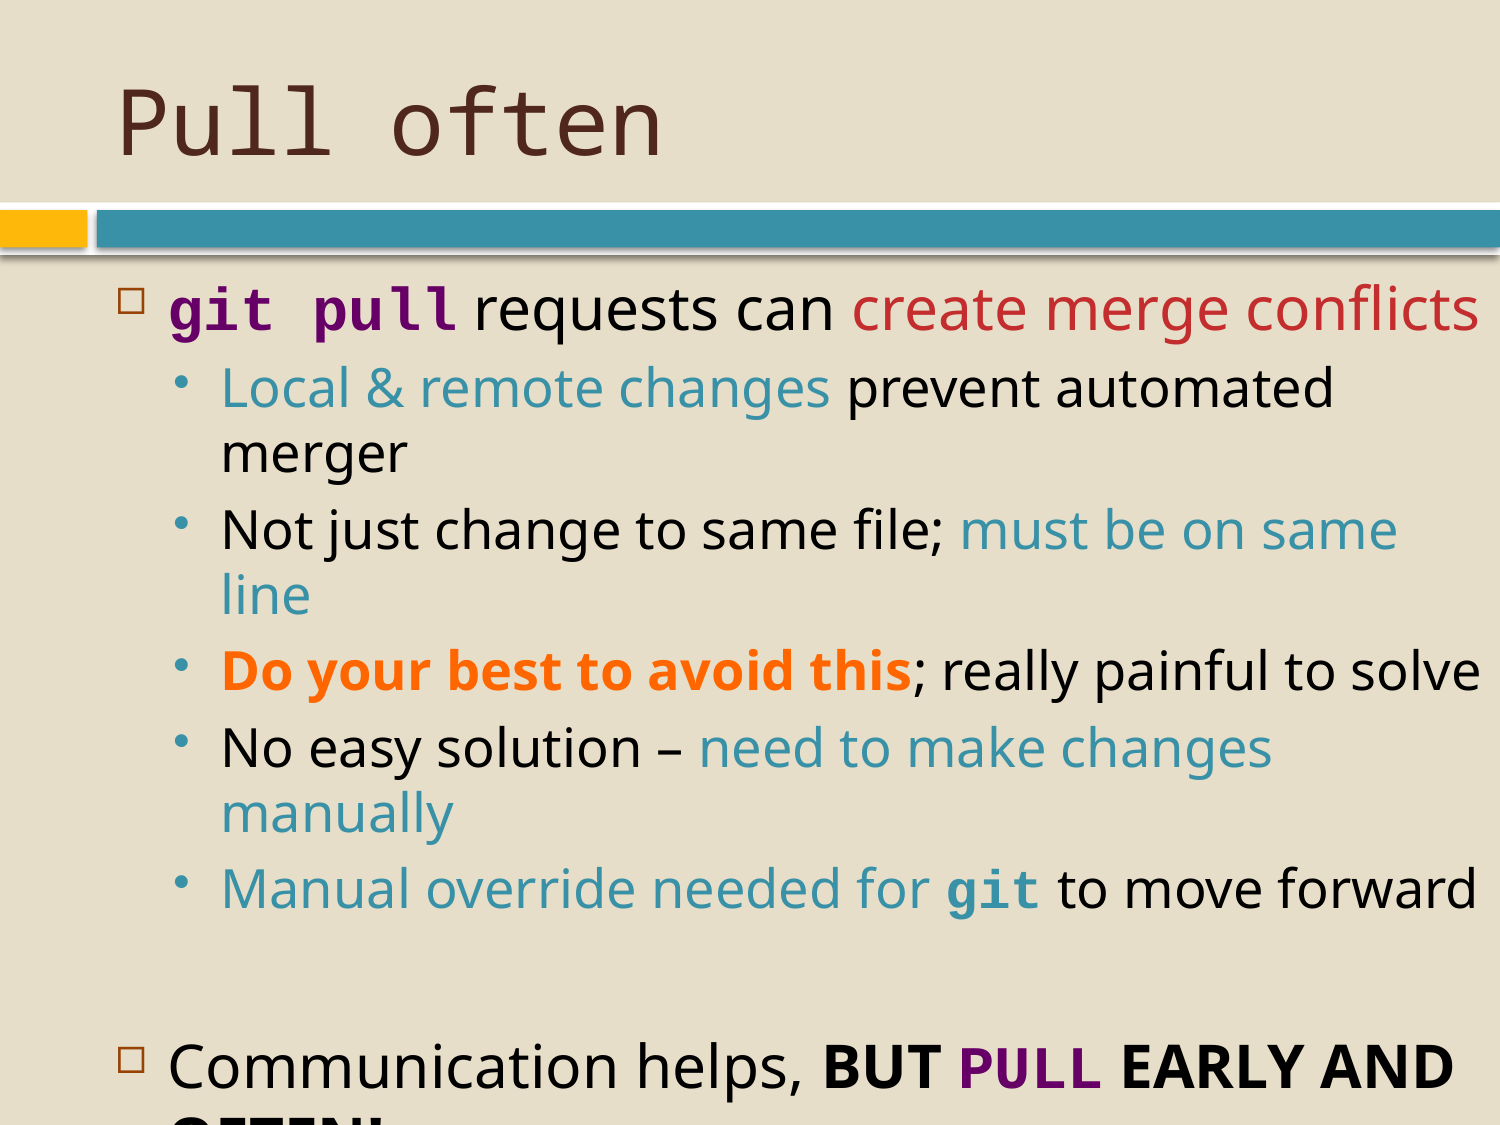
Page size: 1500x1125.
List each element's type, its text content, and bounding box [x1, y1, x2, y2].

title Pull often [100, 37, 1438, 200]
list git pull requests can create merge conflicts Local & remote changes prevent automated merger Not just change to same file; must be on same line Do your best to avoid this; really painful to solve No easy solution – need to make changes manually Manual override needed for git to move forward Communication helps, but pull early and often! [100, 262, 1500, 1100]
